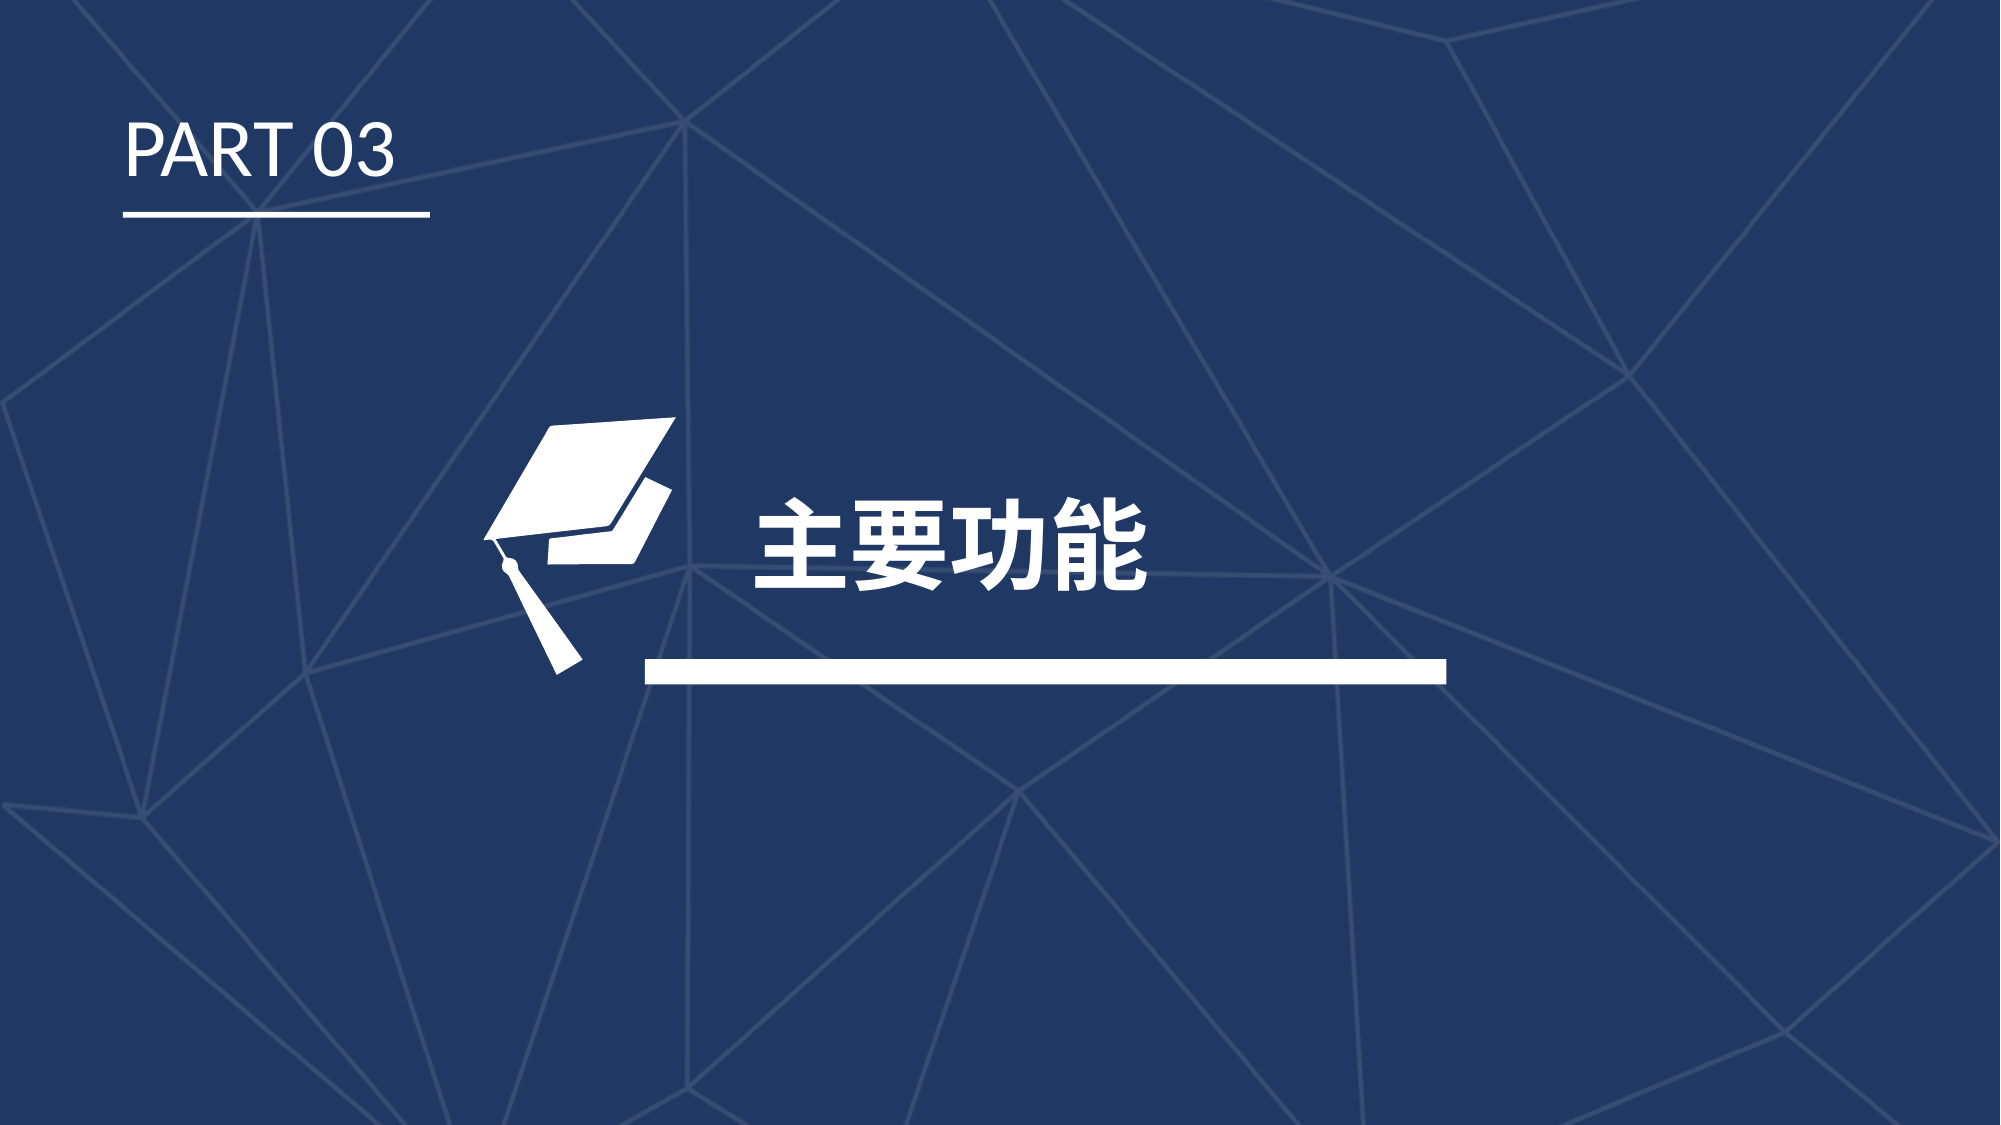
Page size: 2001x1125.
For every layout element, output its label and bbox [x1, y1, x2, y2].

picture [0, 0, 2000, 1125]
text_box [485, 412, 719, 631]
